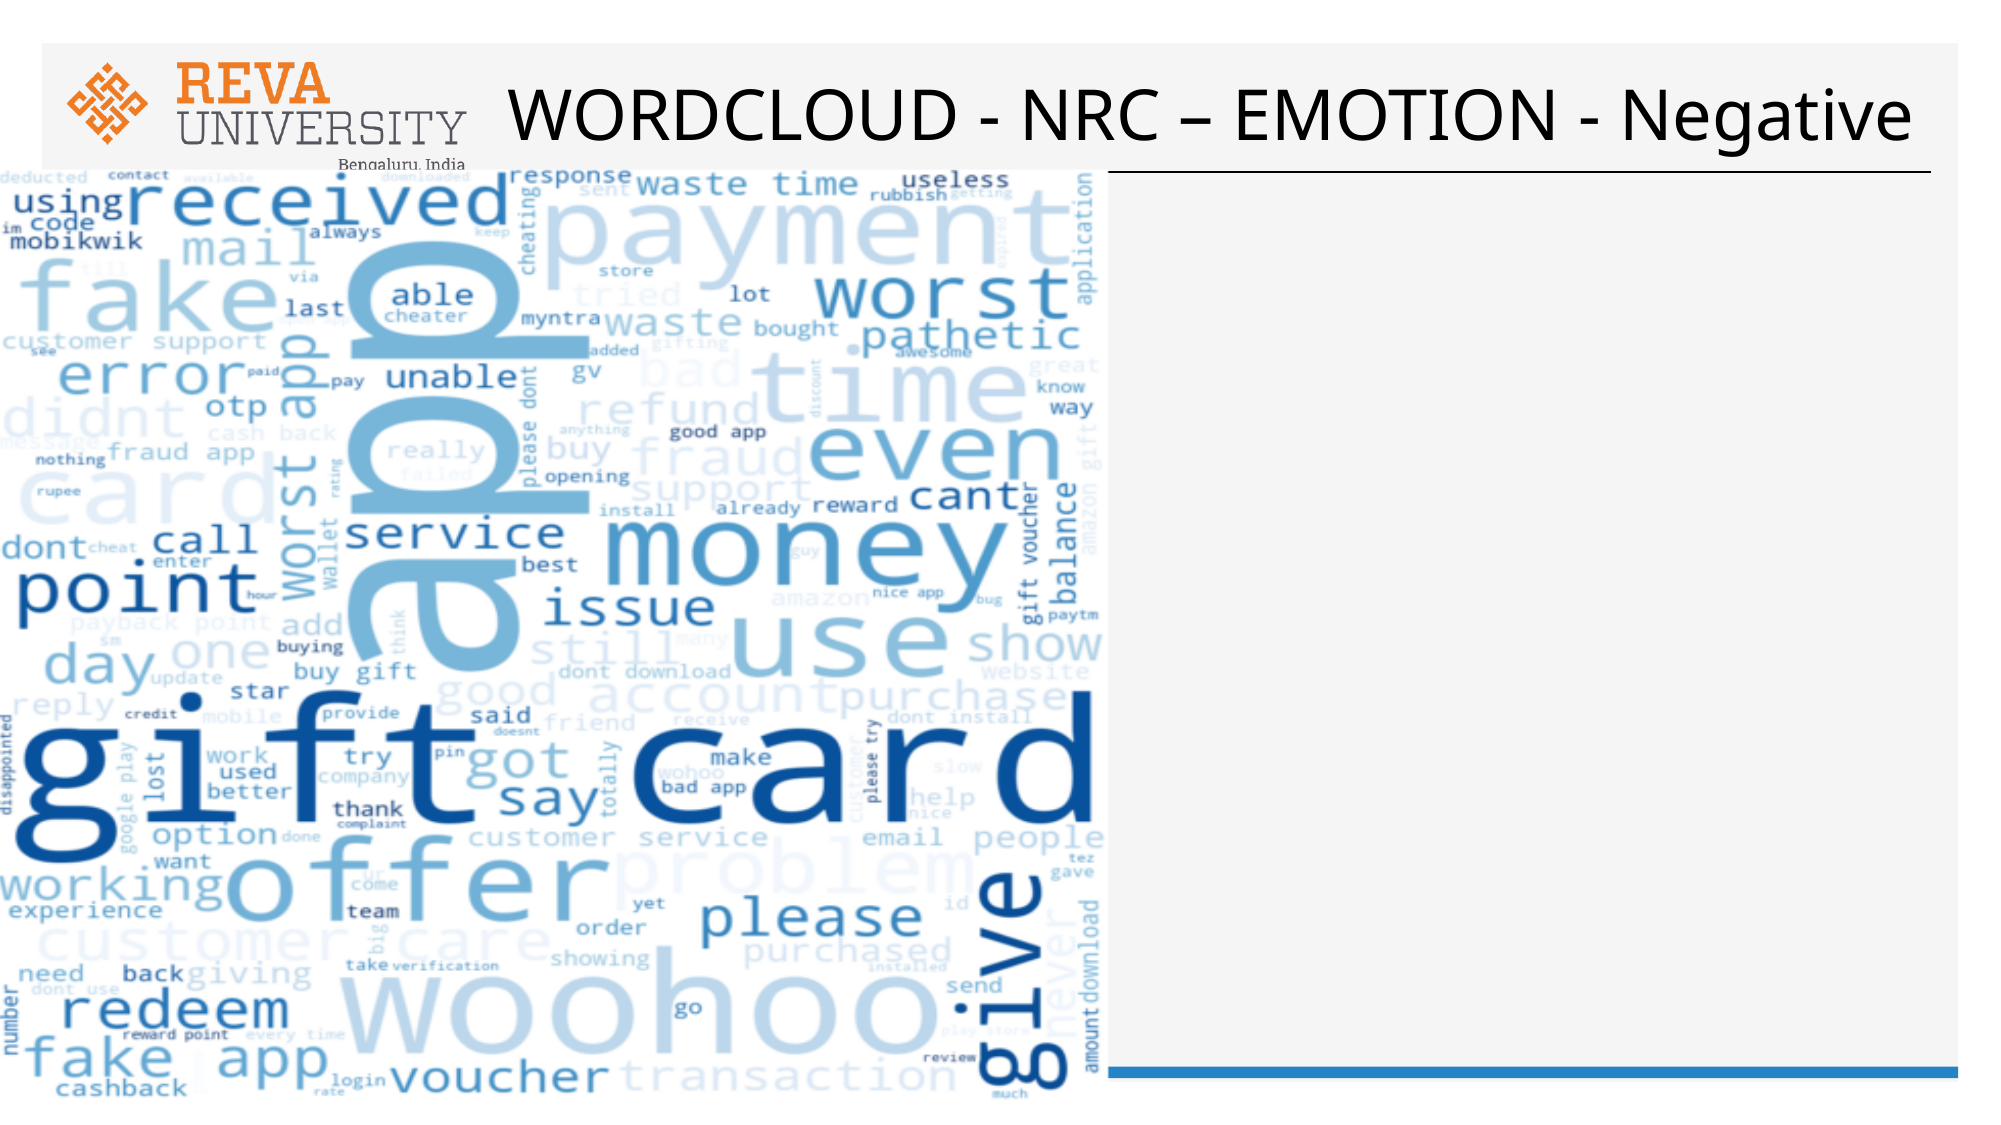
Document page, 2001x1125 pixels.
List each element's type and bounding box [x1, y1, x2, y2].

title [477, 62, 1931, 173]
picture [0, 62, 1121, 1115]
